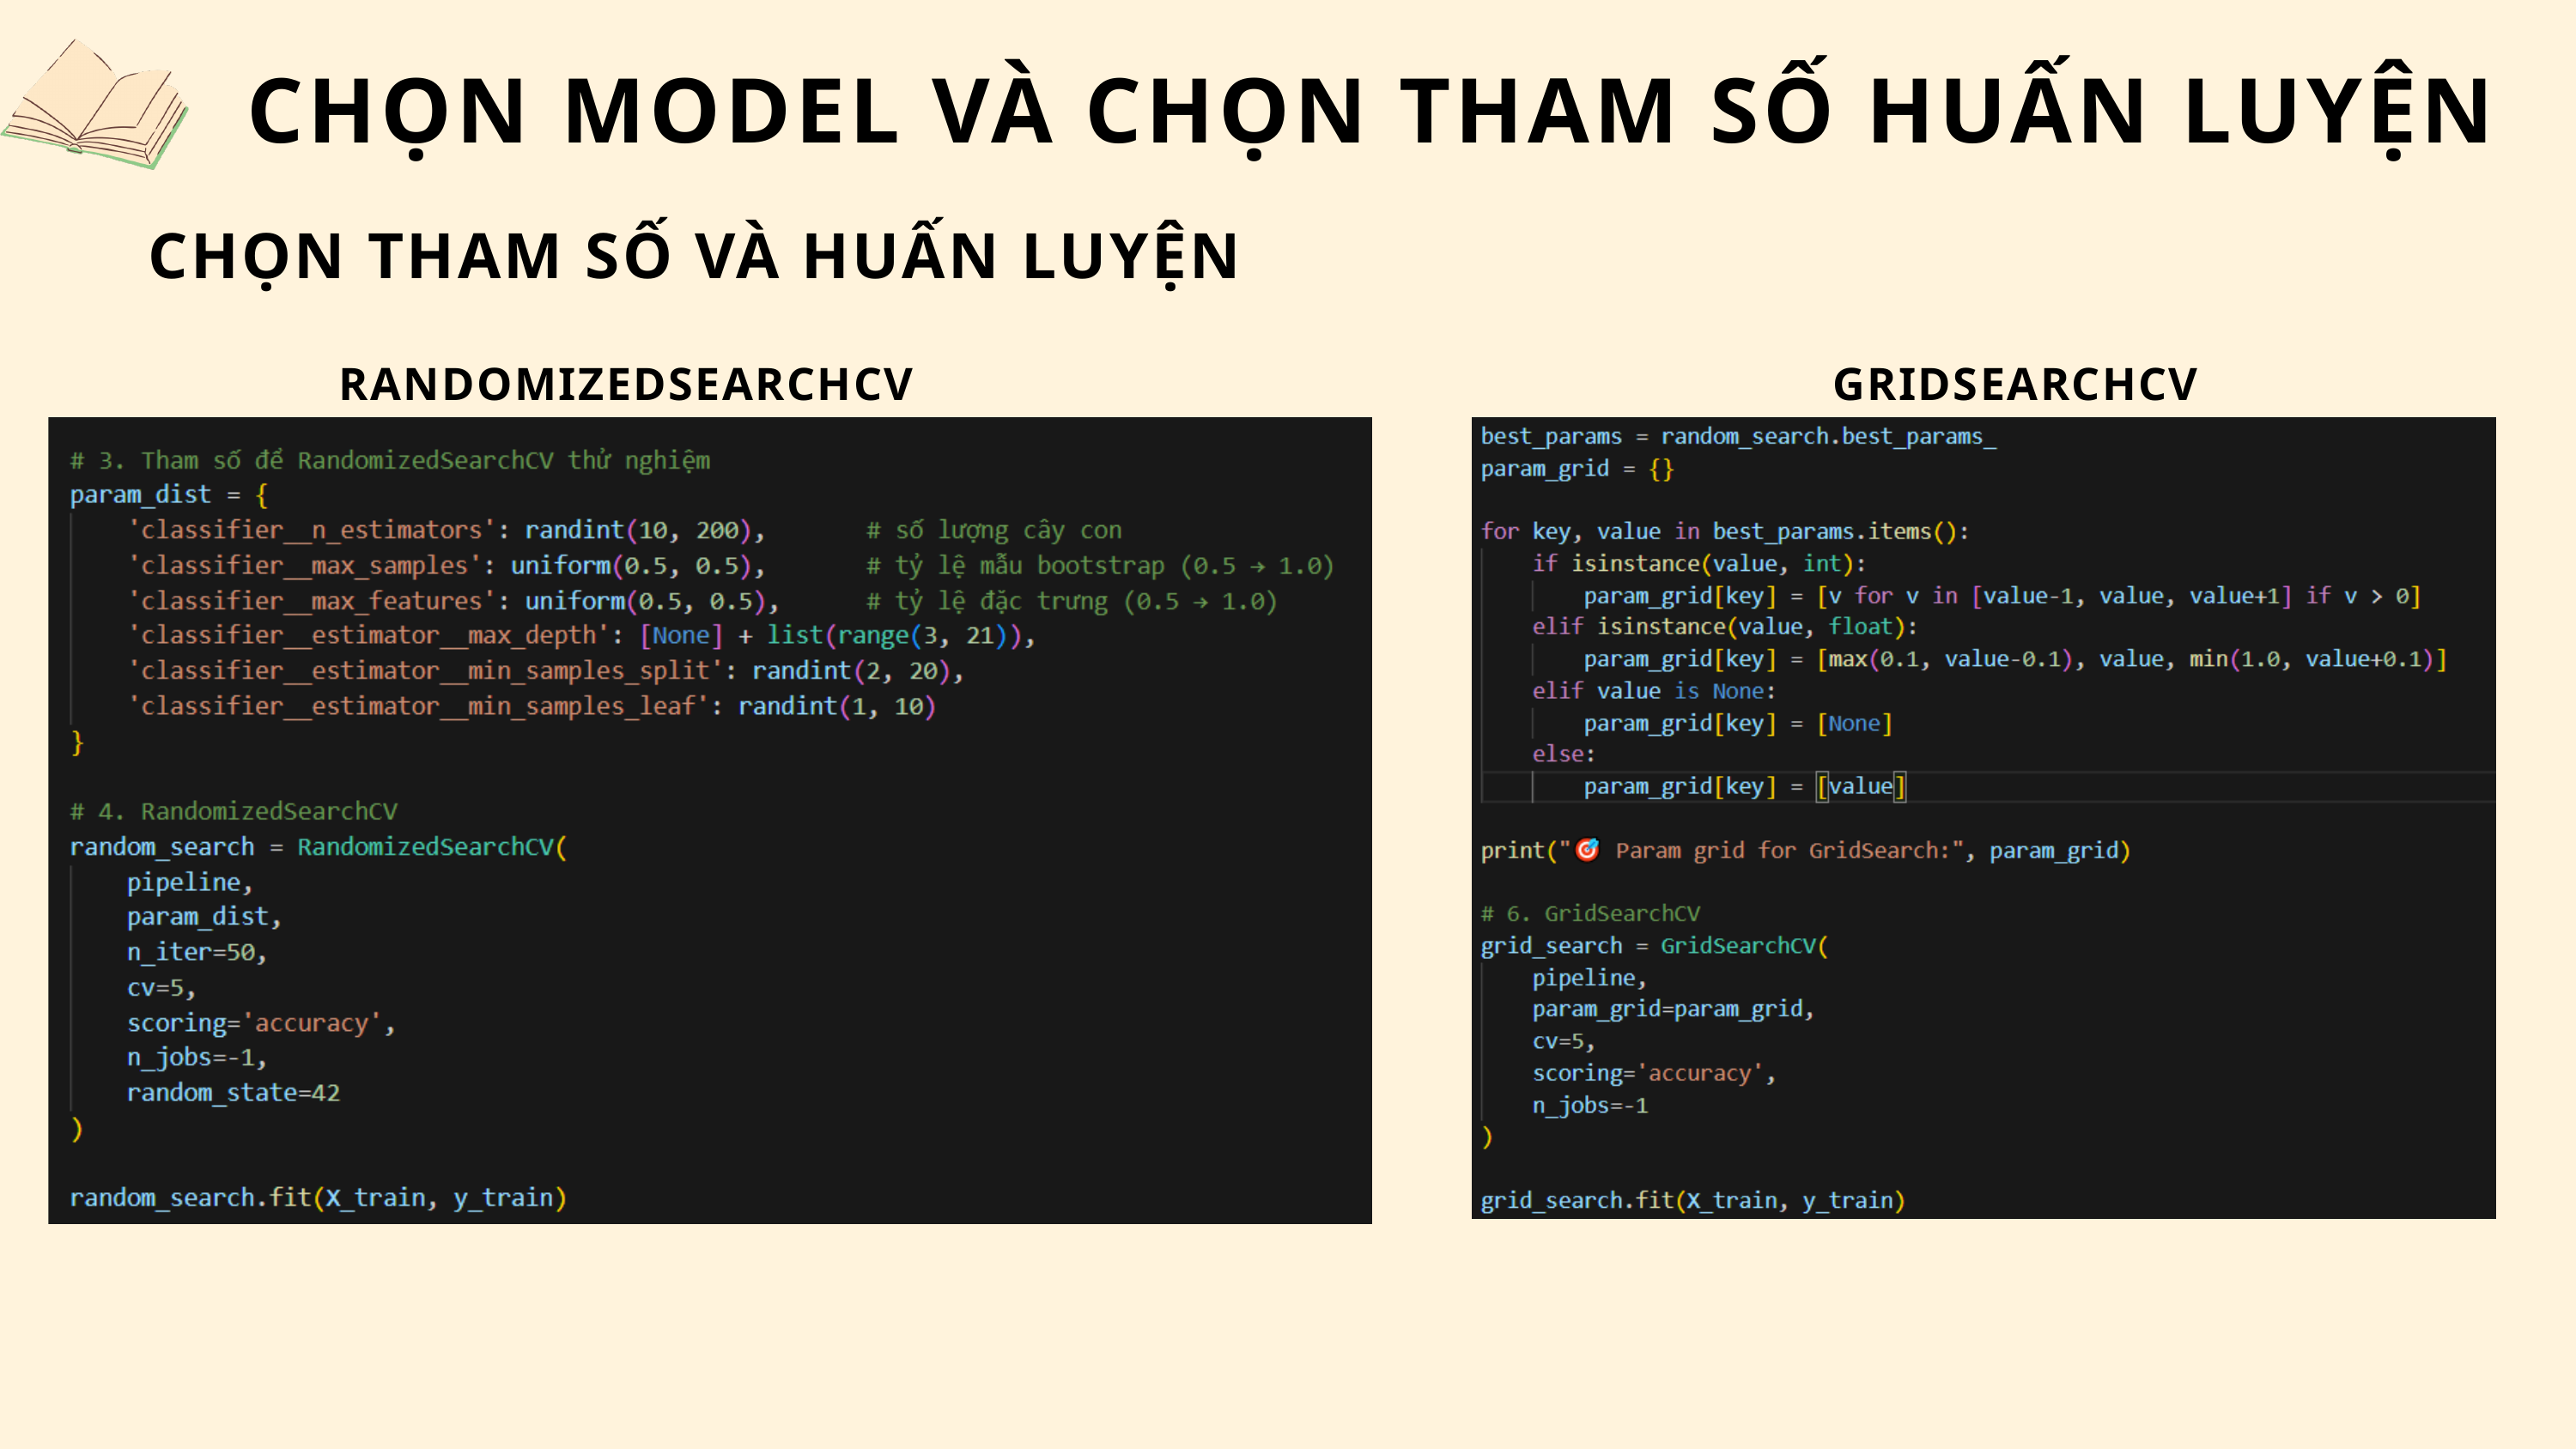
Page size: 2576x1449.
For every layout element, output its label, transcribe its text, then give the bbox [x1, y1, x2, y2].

text_box [1472, 417, 2496, 1219]
text_box [0, 39, 189, 70]
text_box CHỌN THAM SỐ VÀ HUẤN LUYỆN [0, 228, 1664, 292]
text_box RANDOMIZEDSEARCHCV [0, 364, 1288, 409]
text_box CHỌN MODEL VÀ CHỌN THAM SỐ HUẤN LUYỆN [0, 70, 2576, 251]
text_box GRIDSEARCHCV [1817, 364, 2215, 409]
text_box [48, 417, 1372, 1224]
